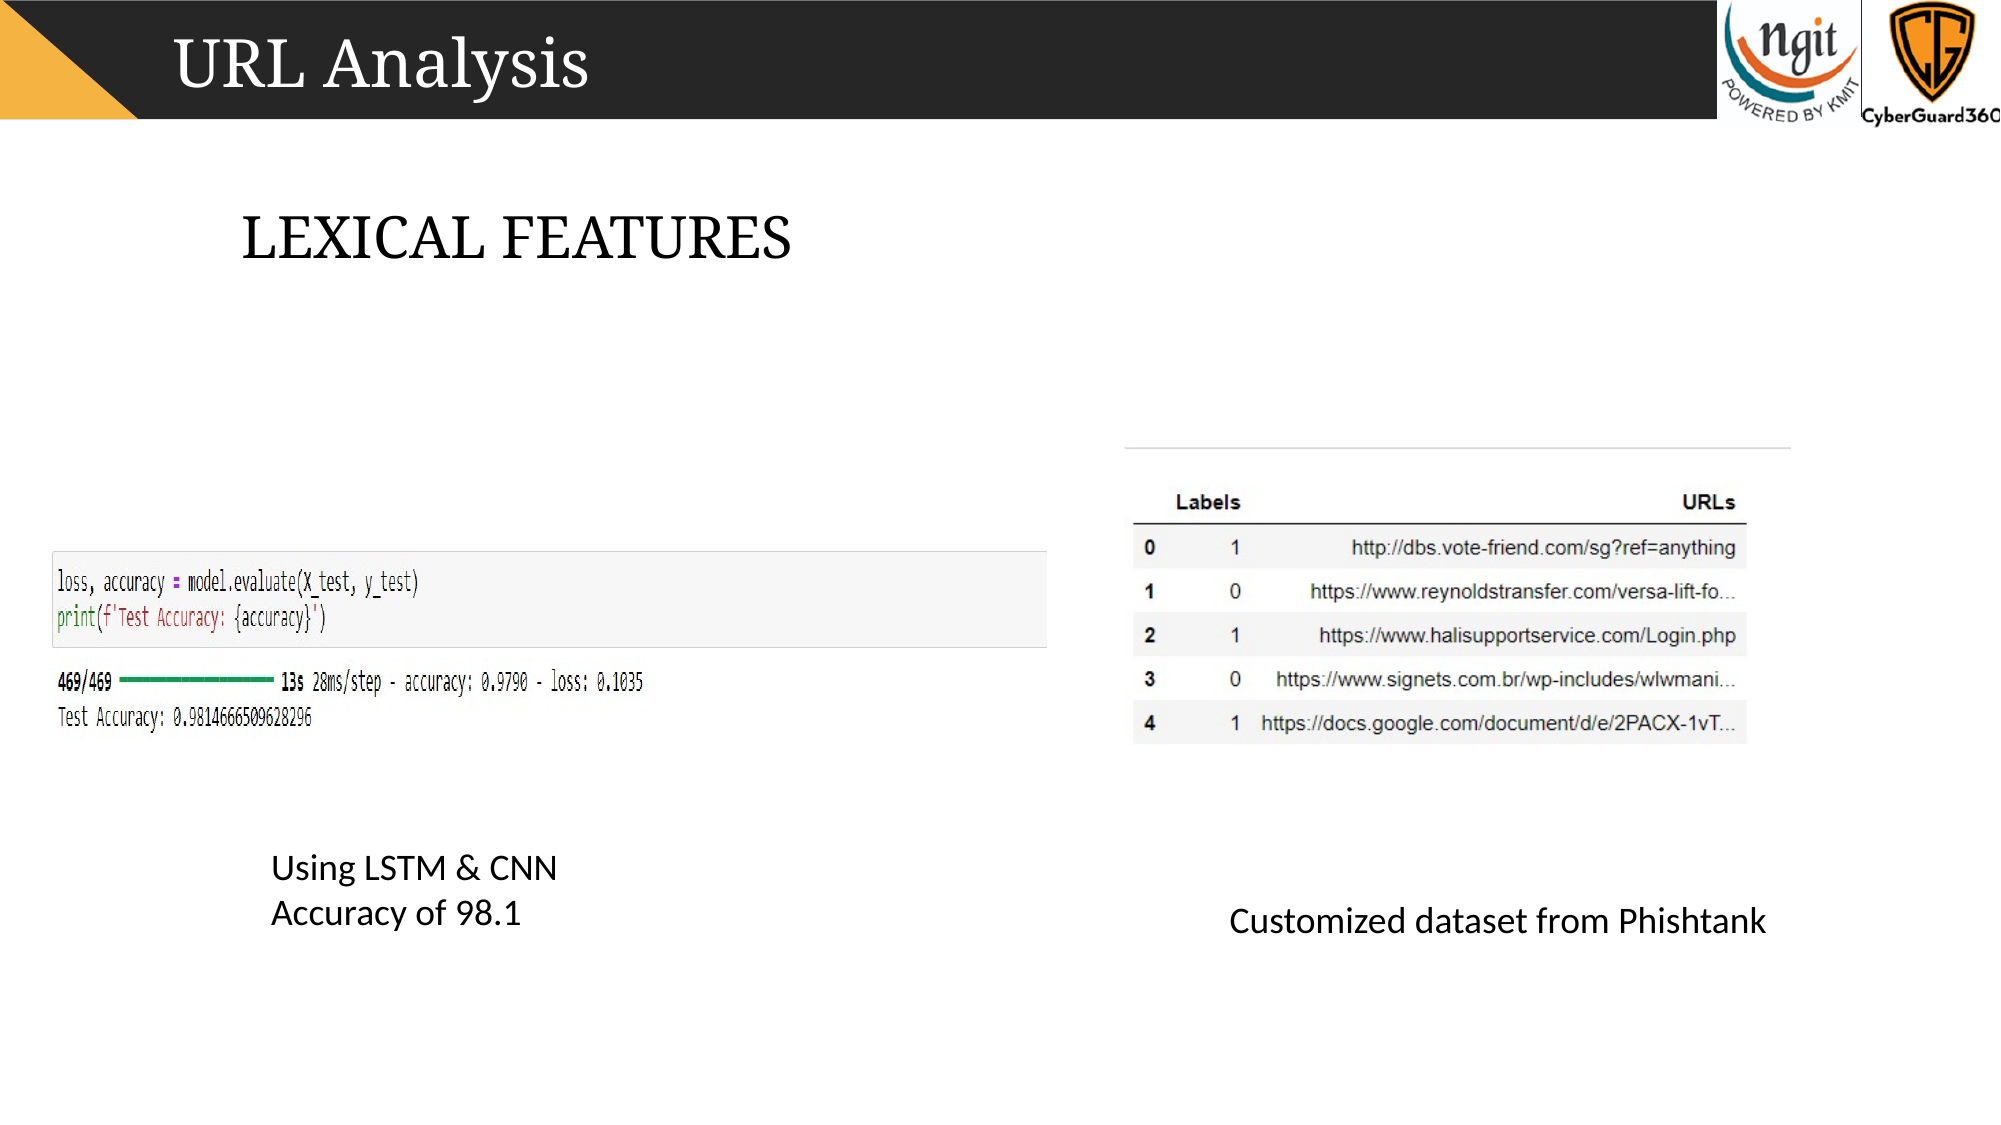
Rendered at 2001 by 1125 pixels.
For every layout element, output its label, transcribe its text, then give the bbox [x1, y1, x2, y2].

text_box LEXICAL FEATURES [226, 192, 809, 278]
text_box [0, 0, 141, 121]
text_box URL Analysis [158, 13, 1717, 108]
picture [46, 551, 1047, 745]
picture [1717, 0, 2000, 129]
text_box [5, 0, 1717, 120]
text_box Customized dataset from Phishtank [1214, 889, 1800, 949]
text_box Using LSTM & CNN Accuracy of 98.1 [256, 836, 574, 941]
picture [1110, 447, 1791, 745]
